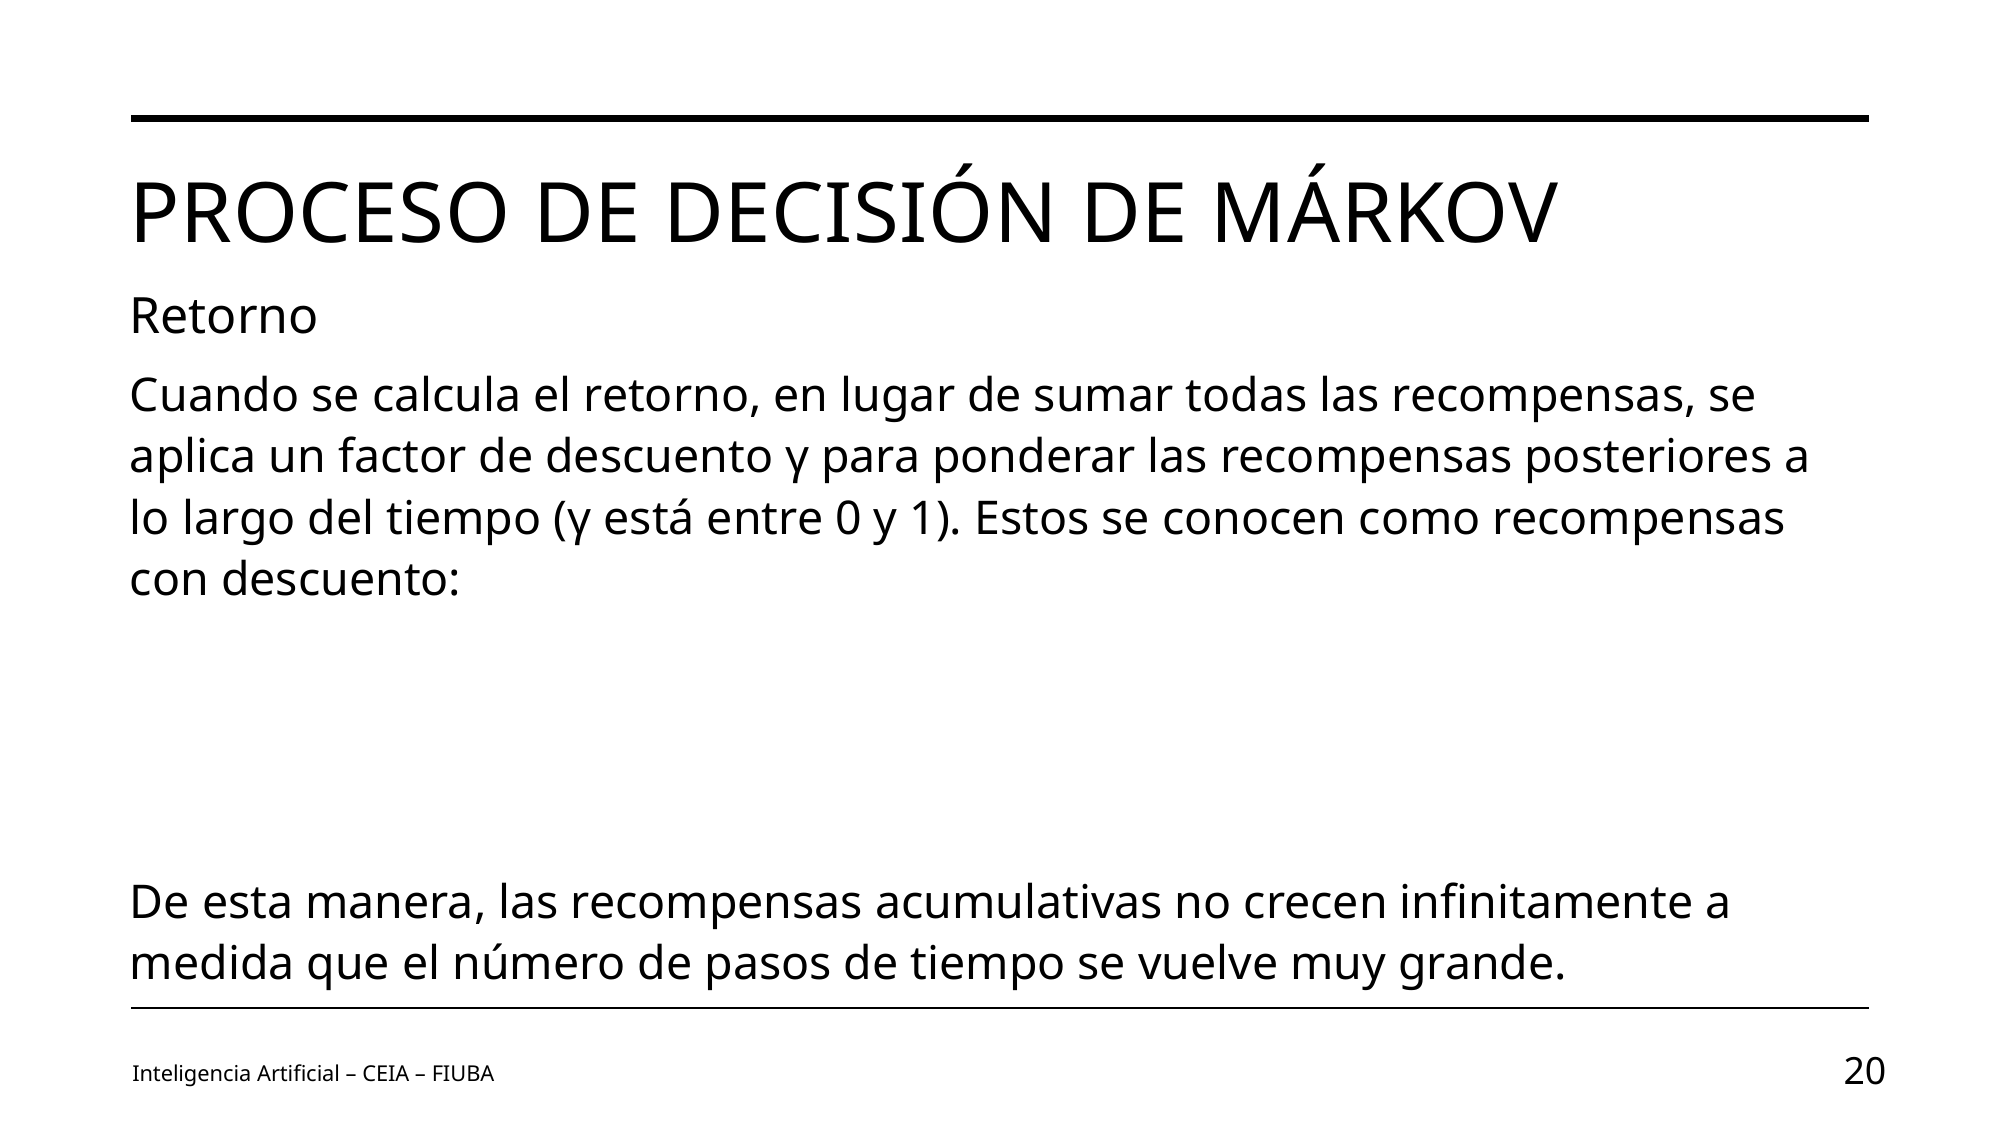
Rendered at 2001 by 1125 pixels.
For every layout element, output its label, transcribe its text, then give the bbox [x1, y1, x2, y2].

slide_number 20 [1791, 1042, 1902, 1103]
text_box Retorno [114, 275, 1377, 351]
footer Inteligencia Artificial – CEIA – FIUBA [117, 1042, 862, 1103]
title Proceso de decisión de Márkov [114, 151, 1869, 377]
